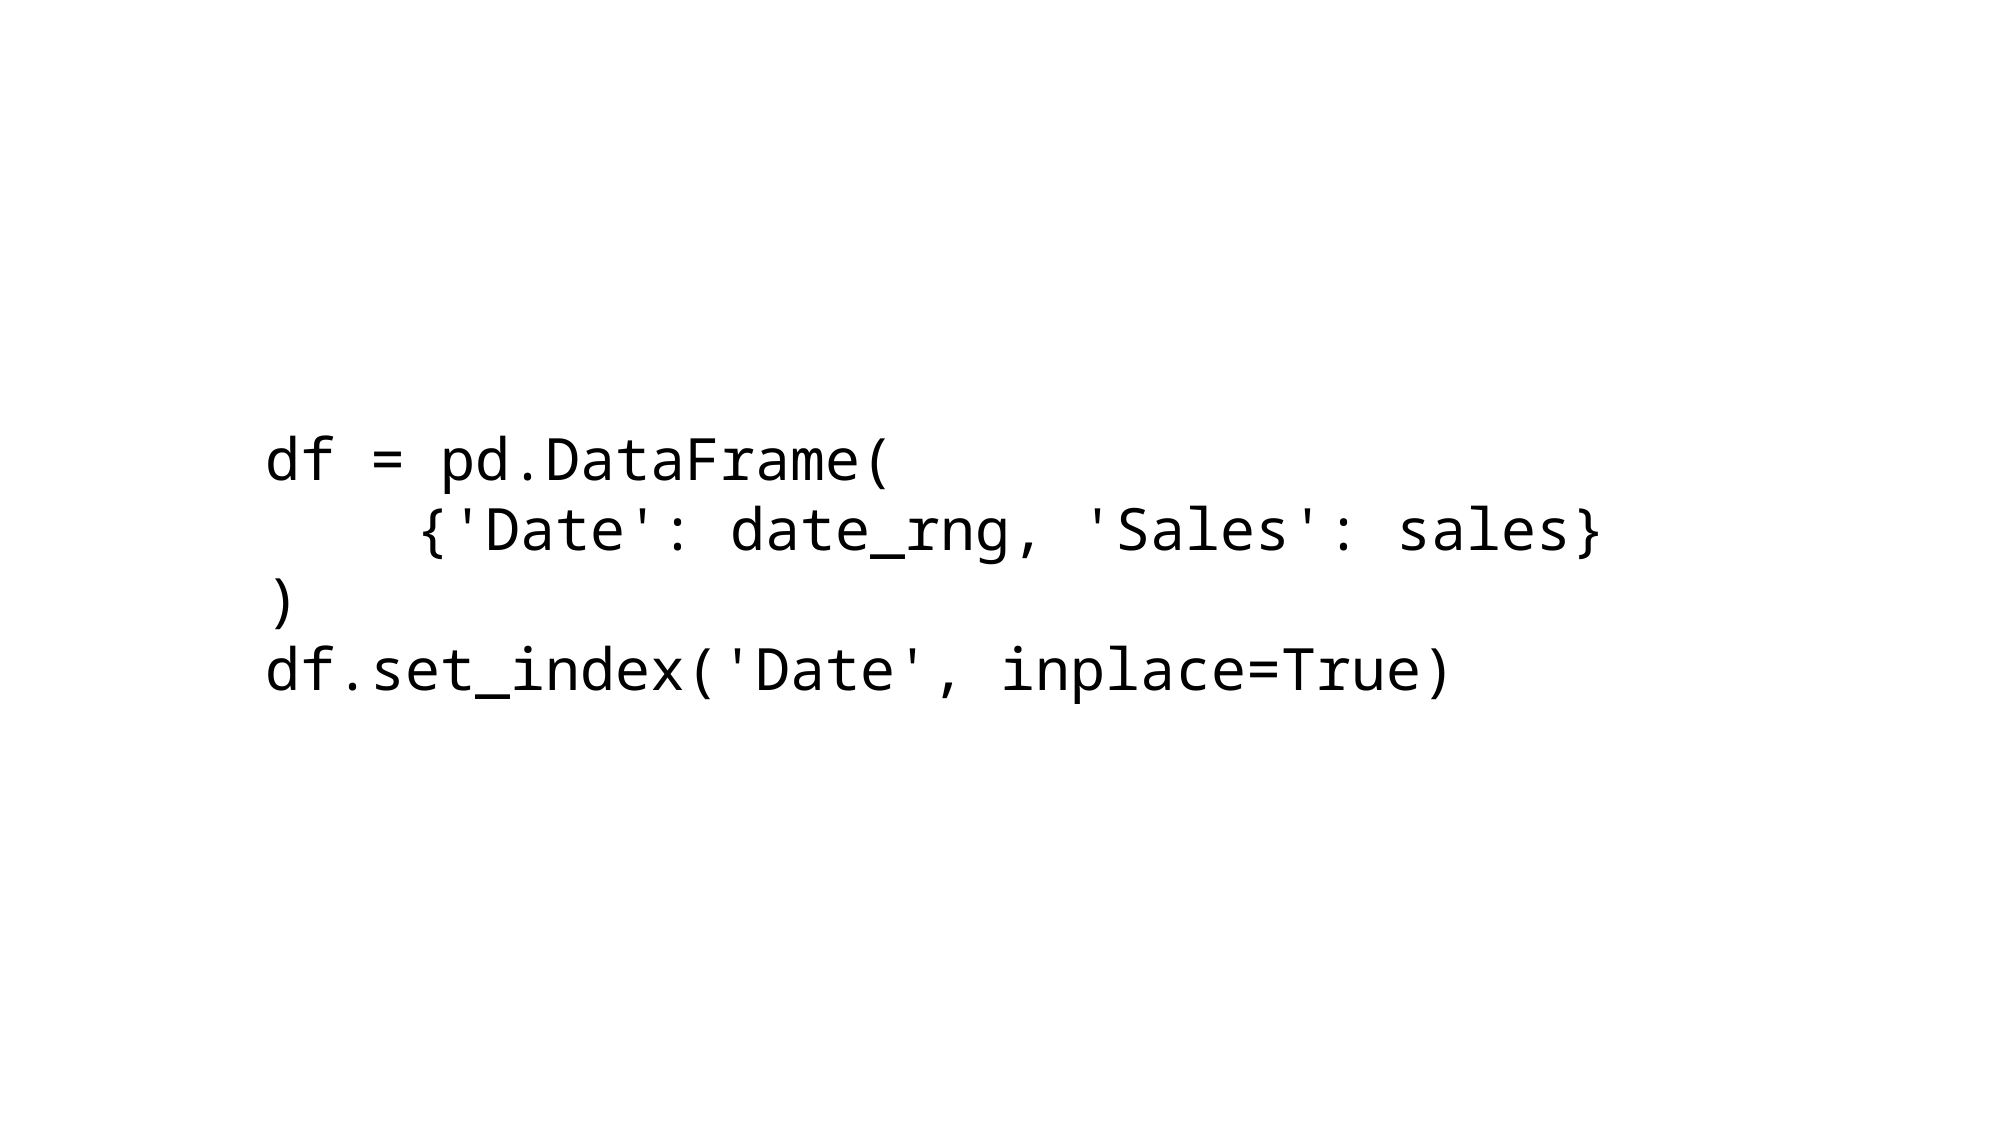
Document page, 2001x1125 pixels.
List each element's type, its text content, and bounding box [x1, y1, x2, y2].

text_box df = pd.DataFrame( {'Date': date_rng, 'Sales': sales} ) df.set_index('Date', inplace=True) [251, 415, 1905, 710]
